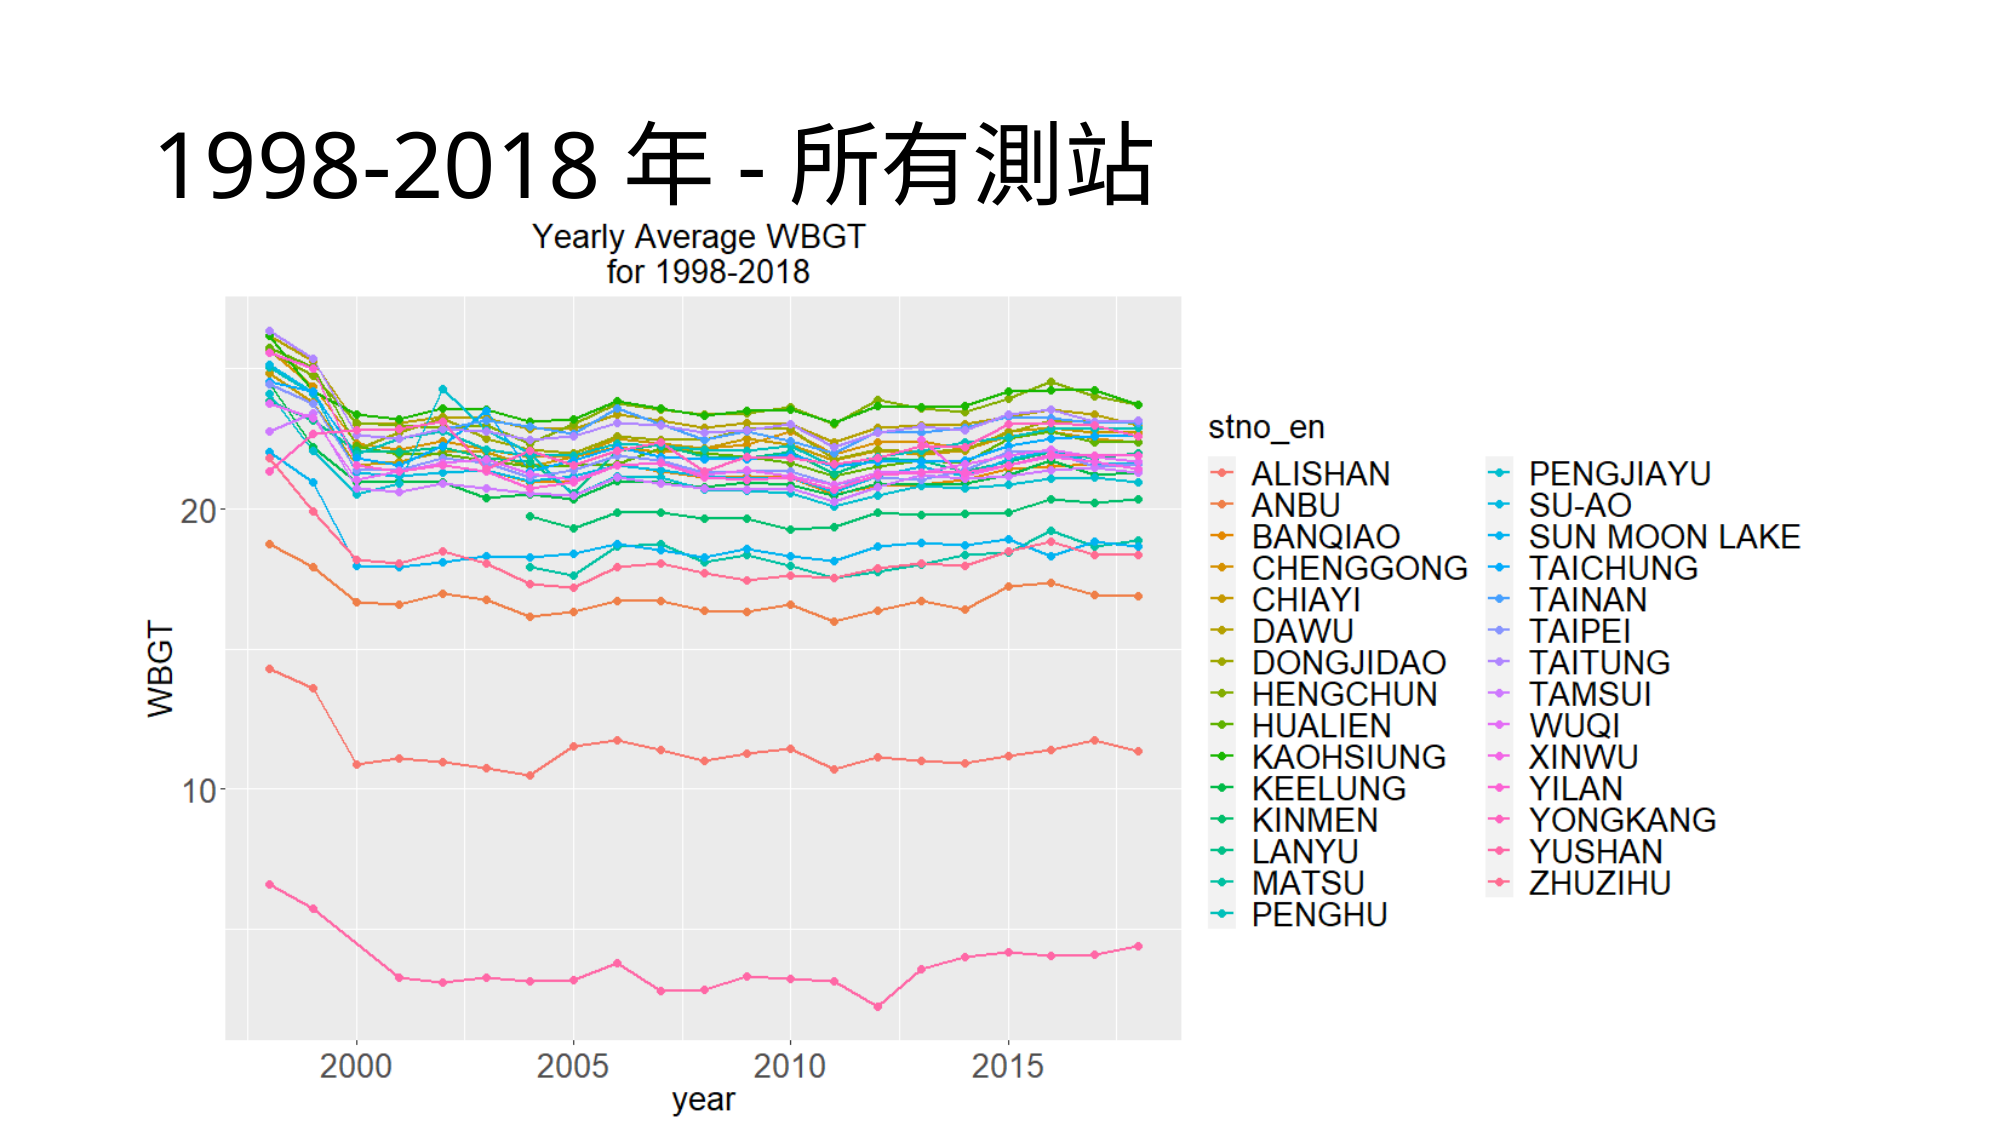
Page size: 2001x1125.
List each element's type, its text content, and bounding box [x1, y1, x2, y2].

title 1998-2018年-所有測站 [137, 59, 1863, 278]
picture [137, 213, 1820, 1125]
